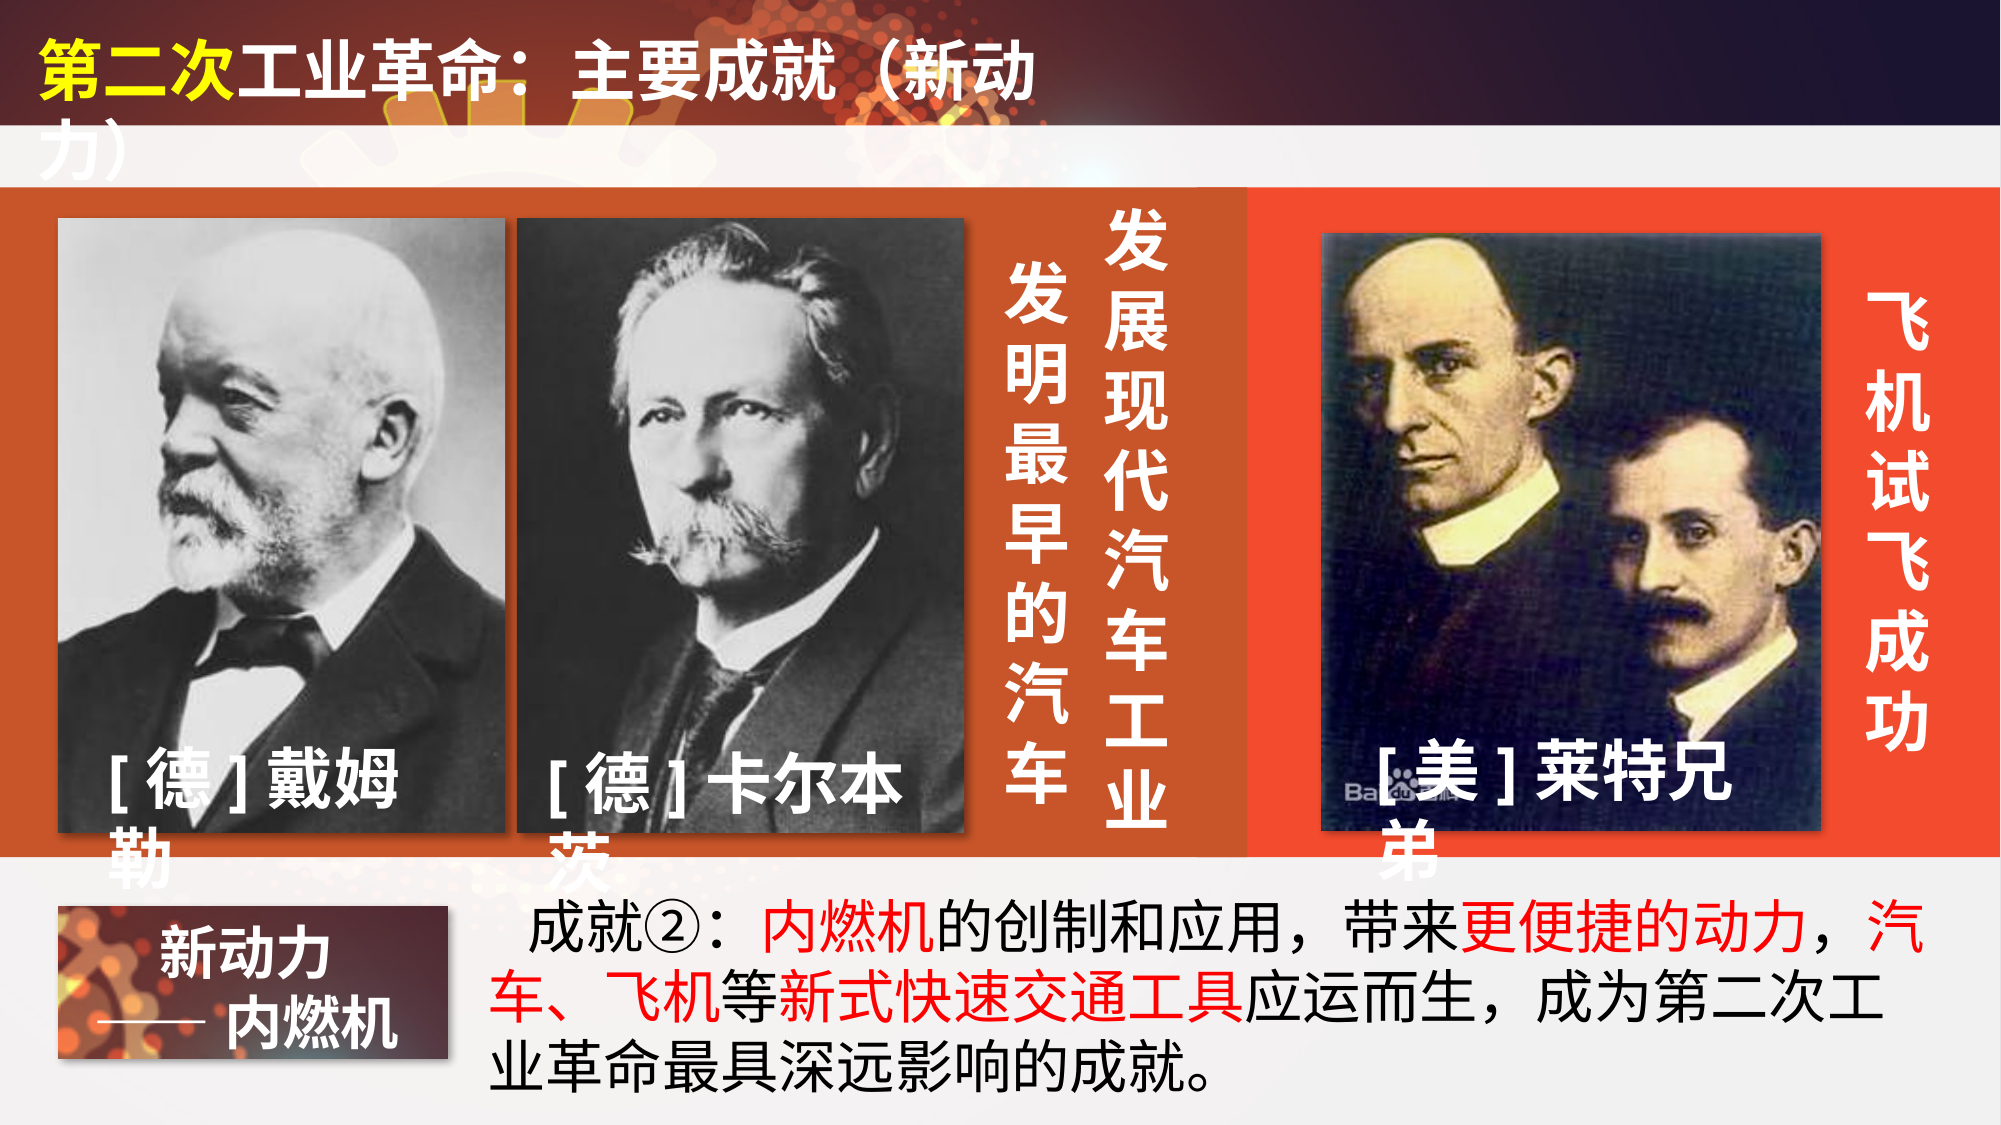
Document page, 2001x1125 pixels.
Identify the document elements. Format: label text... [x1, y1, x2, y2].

text_box 第二次工业革命：主要成就（新动力） [21, 21, 1166, 187]
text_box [55, 906, 448, 1066]
picture [0, 0, 2001, 1125]
text_box 成就②：内燃机的创制和应用，带来更便捷的动力，汽车、飞机等新式快速交通工具应运而生，成为第二次工业革命最具深远影响的成就。 [472, 883, 1942, 1108]
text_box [0, 187, 2000, 858]
